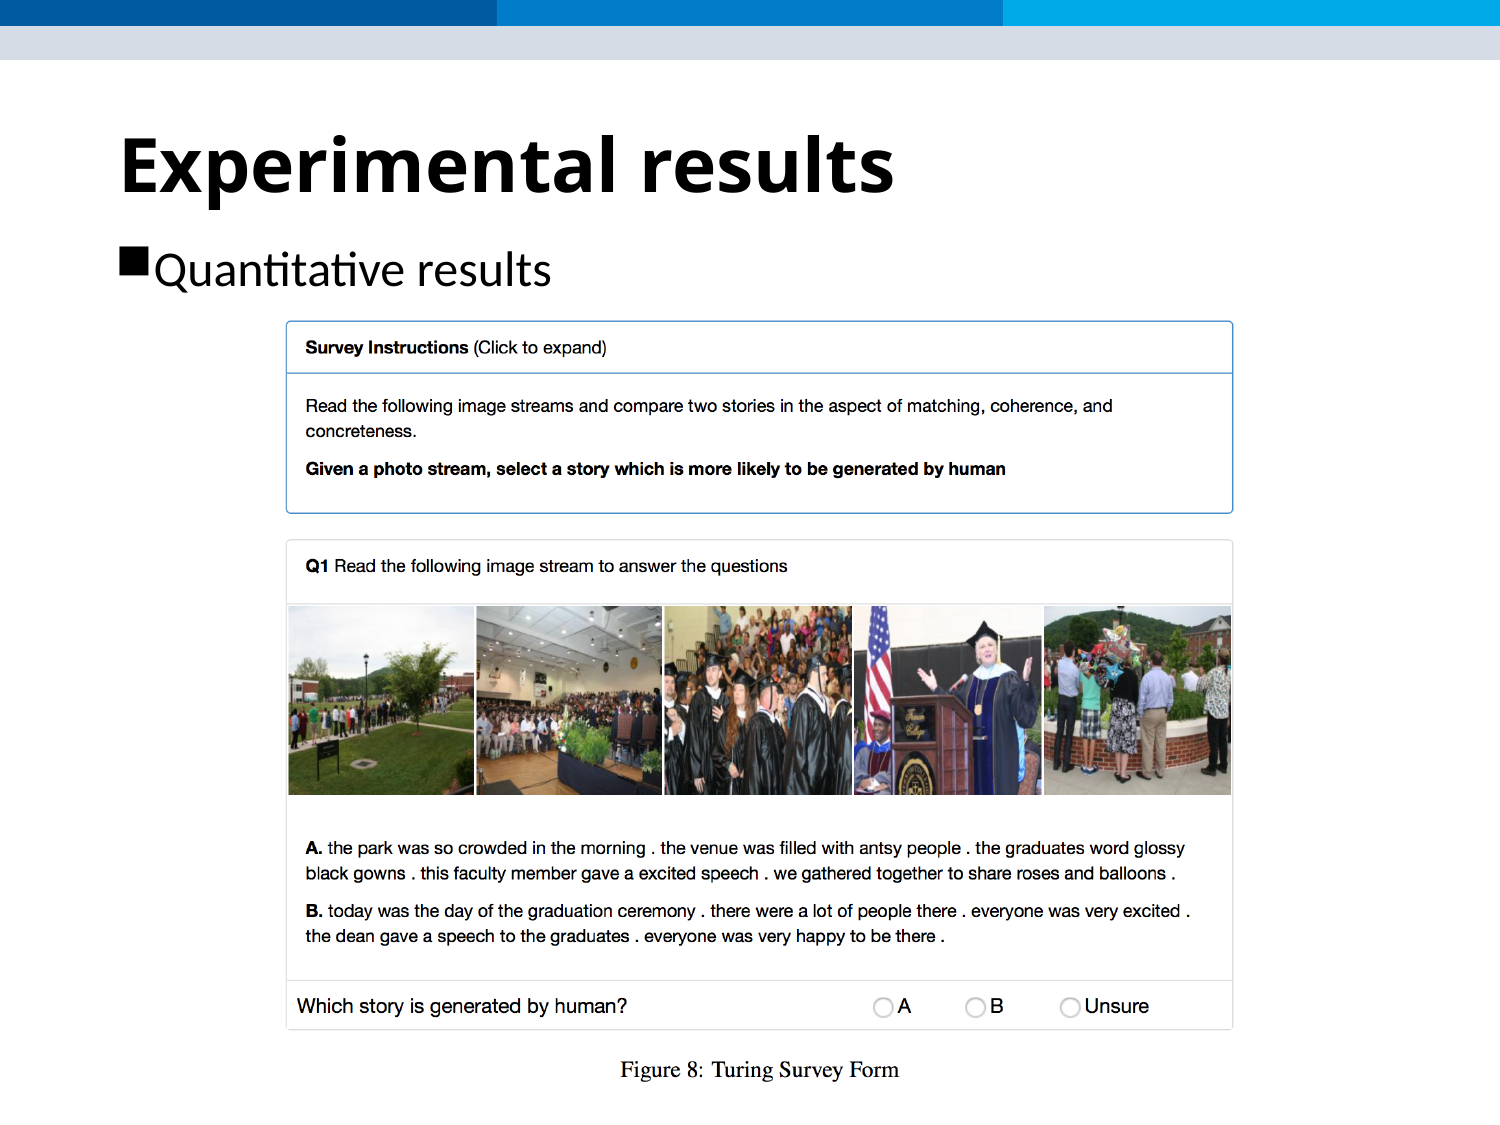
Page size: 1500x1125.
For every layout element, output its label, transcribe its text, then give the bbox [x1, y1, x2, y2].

list Quantitative results [100, 236, 1395, 312]
title Experimental results [103, 59, 1397, 278]
picture [258, 317, 1250, 1104]
